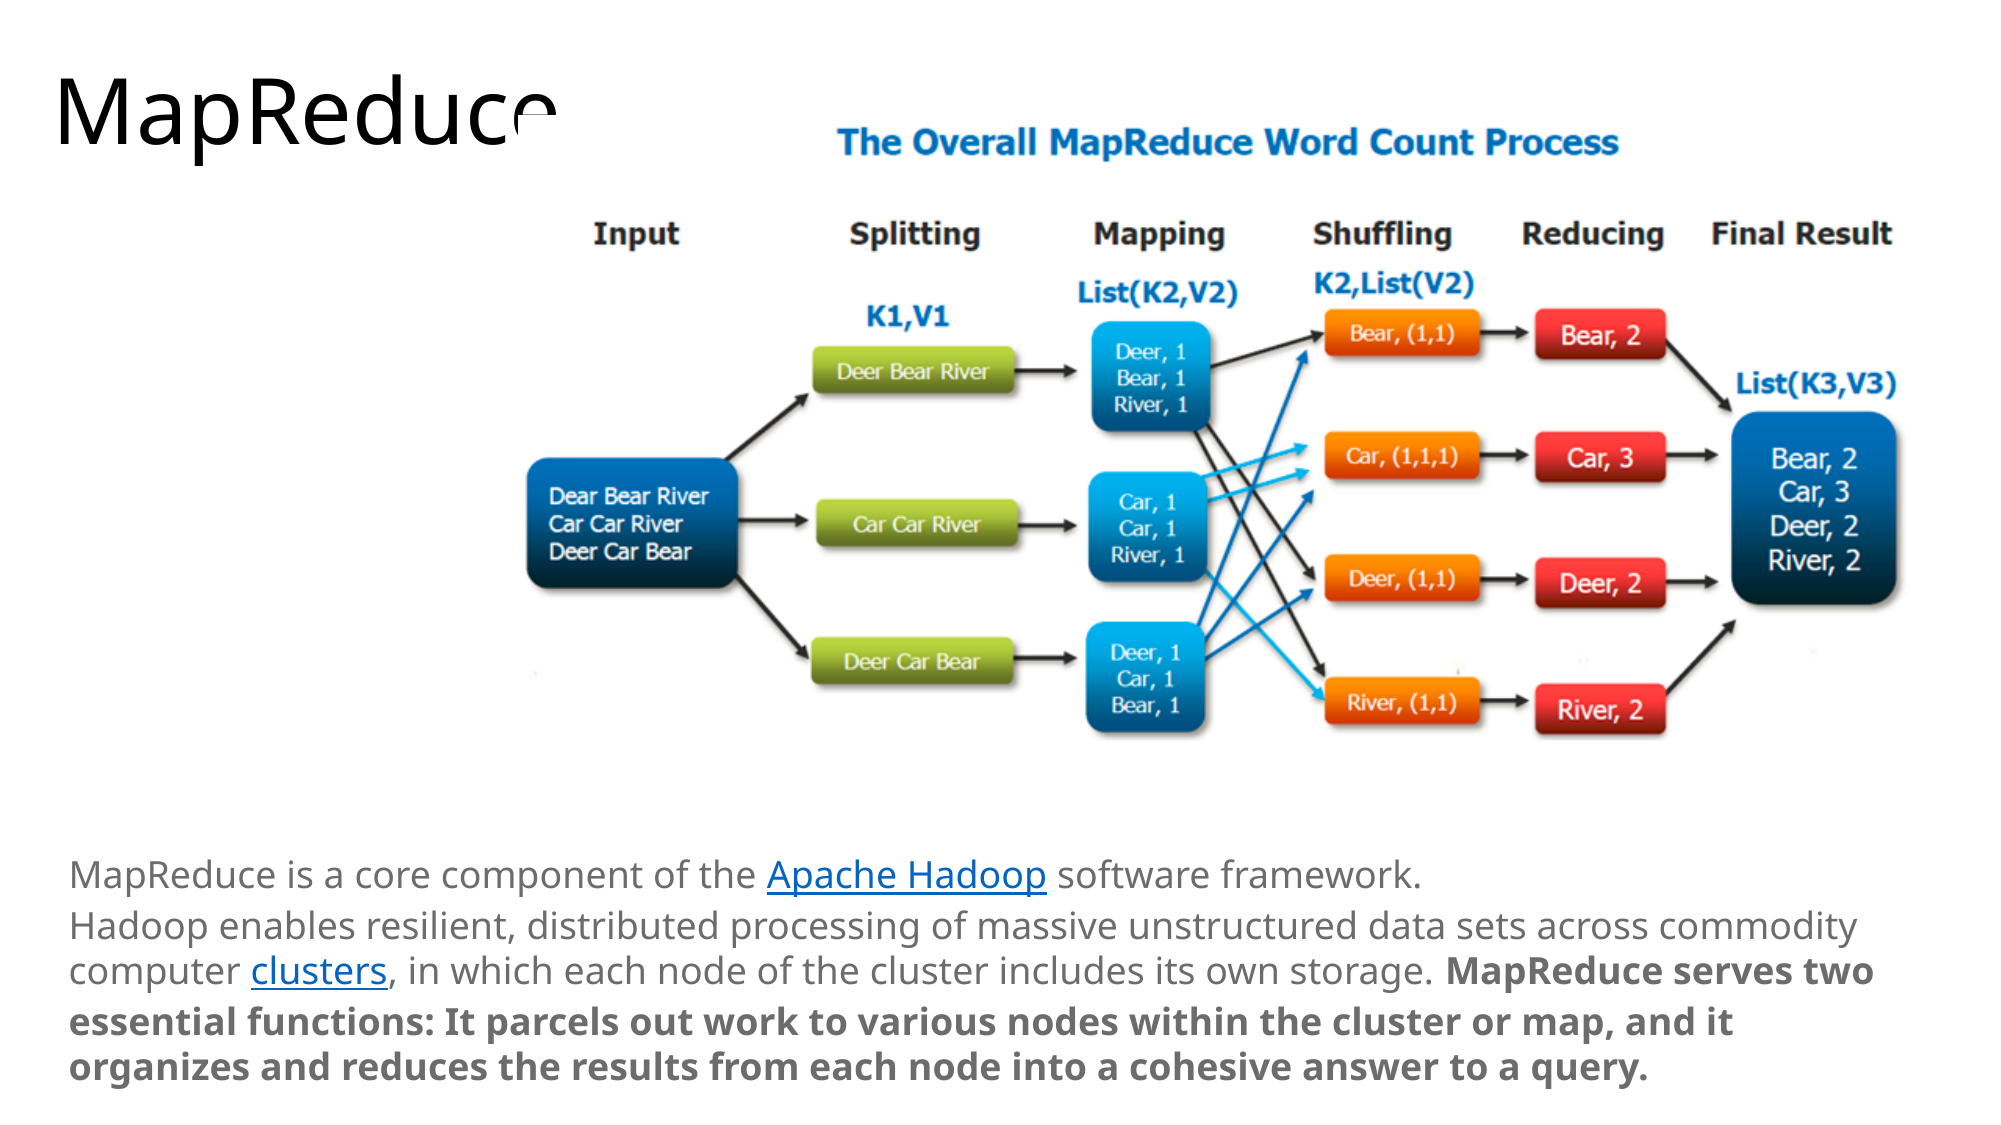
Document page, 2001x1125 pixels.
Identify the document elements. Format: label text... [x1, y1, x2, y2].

picture [518, 115, 1913, 758]
text_box MapReduce is a core component of the Apache Hadoop software framework. Hadoop enables resilient, distributed processing of massive unstructured data sets across commodity computer clusters, in which each node of the cluster includes its own storage. MapReduce serves two essential functions: It parcels out work to various nodes within the cluster or map, and it organizes and reduces the results from each node into a cohesive answer to a query. [53, 843, 1929, 1096]
title MapReduce [37, 6, 1763, 224]
